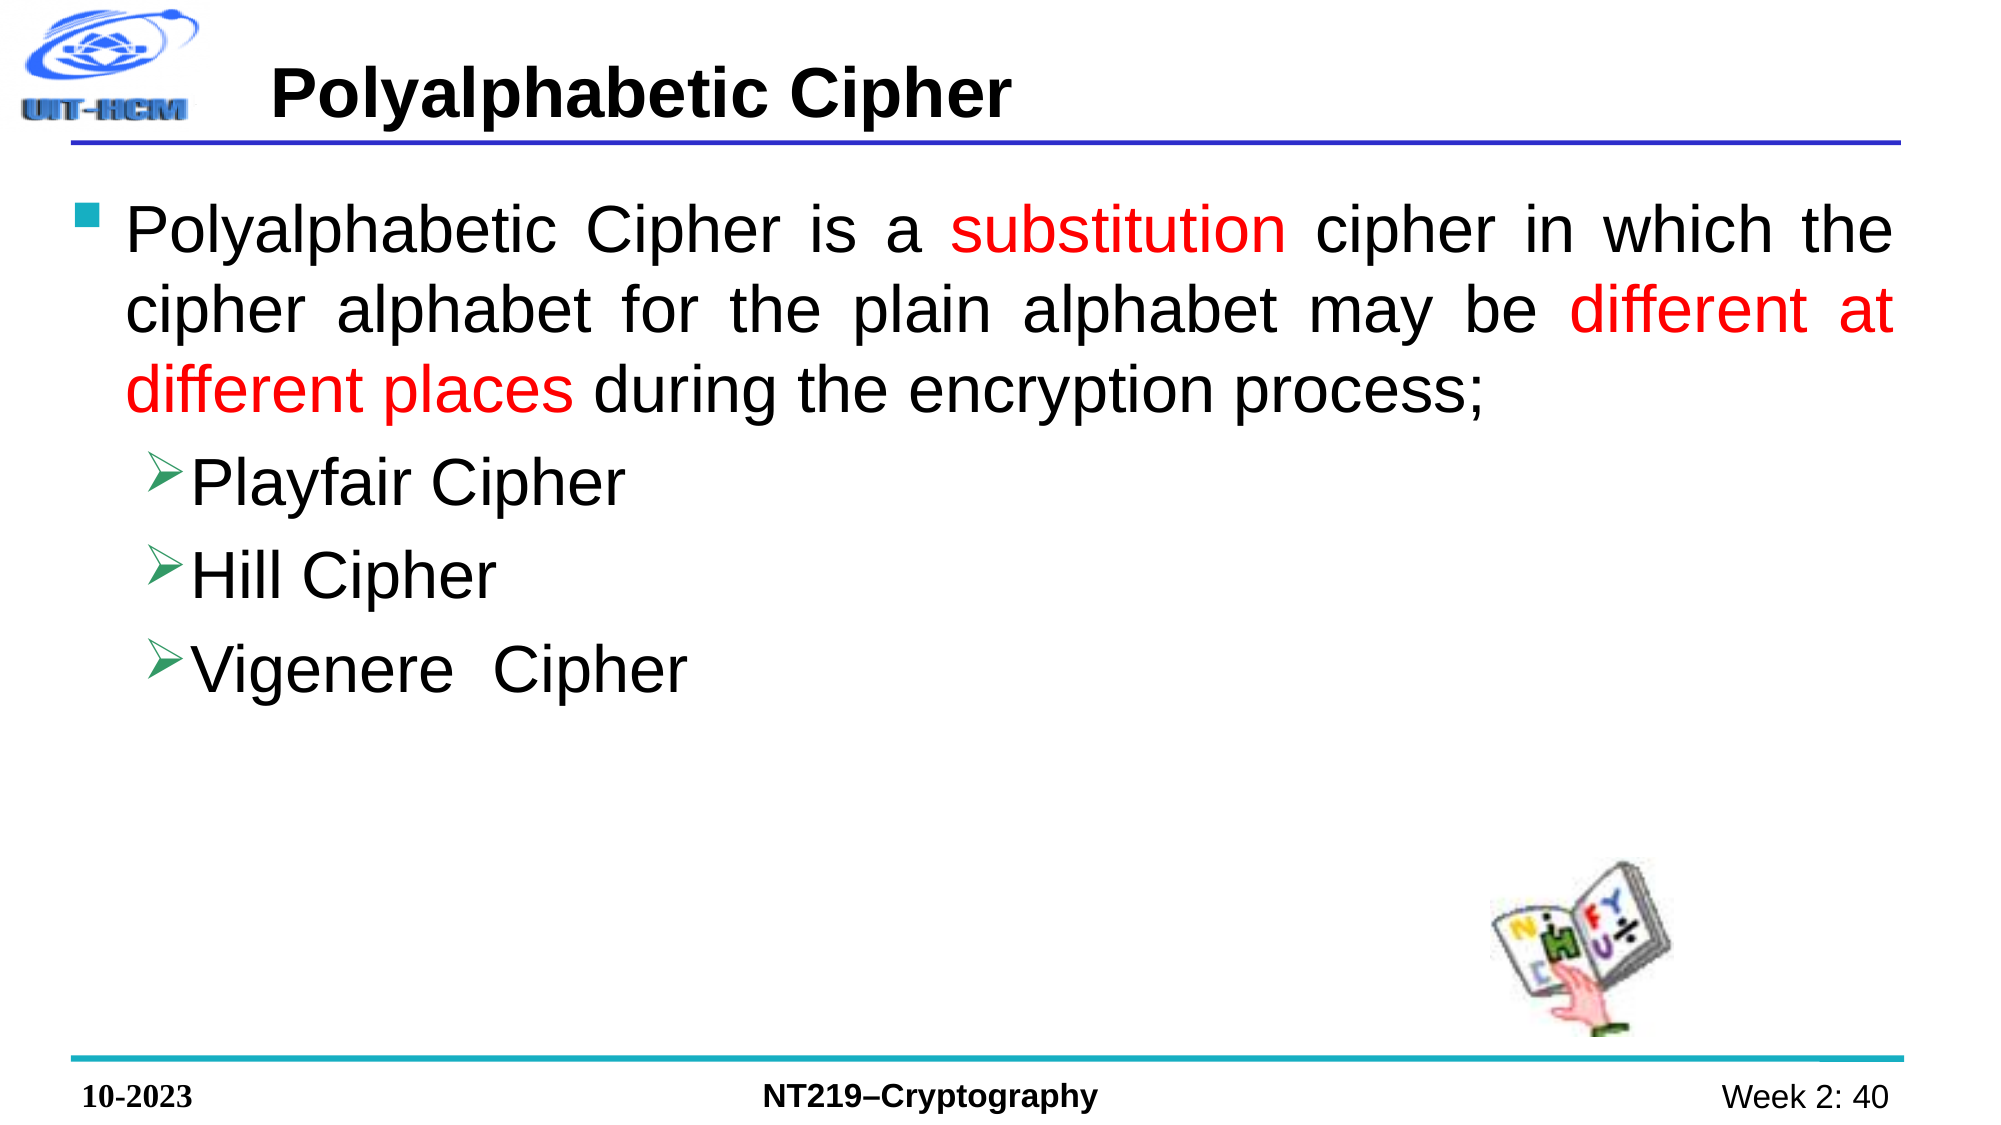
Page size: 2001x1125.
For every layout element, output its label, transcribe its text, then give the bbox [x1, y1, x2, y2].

text_box Polyalphabetic Cipher is a substitution cipher in which the cipher alphabet for the plain alphabet may be different at different places during the encryption process; Playfair Cipher Hill Cipher Vigenere Cipher [53, 178, 1910, 714]
picture [1489, 857, 1674, 1037]
picture [0, 0, 221, 132]
title Polyalphabetic Cipher [255, 0, 1520, 178]
